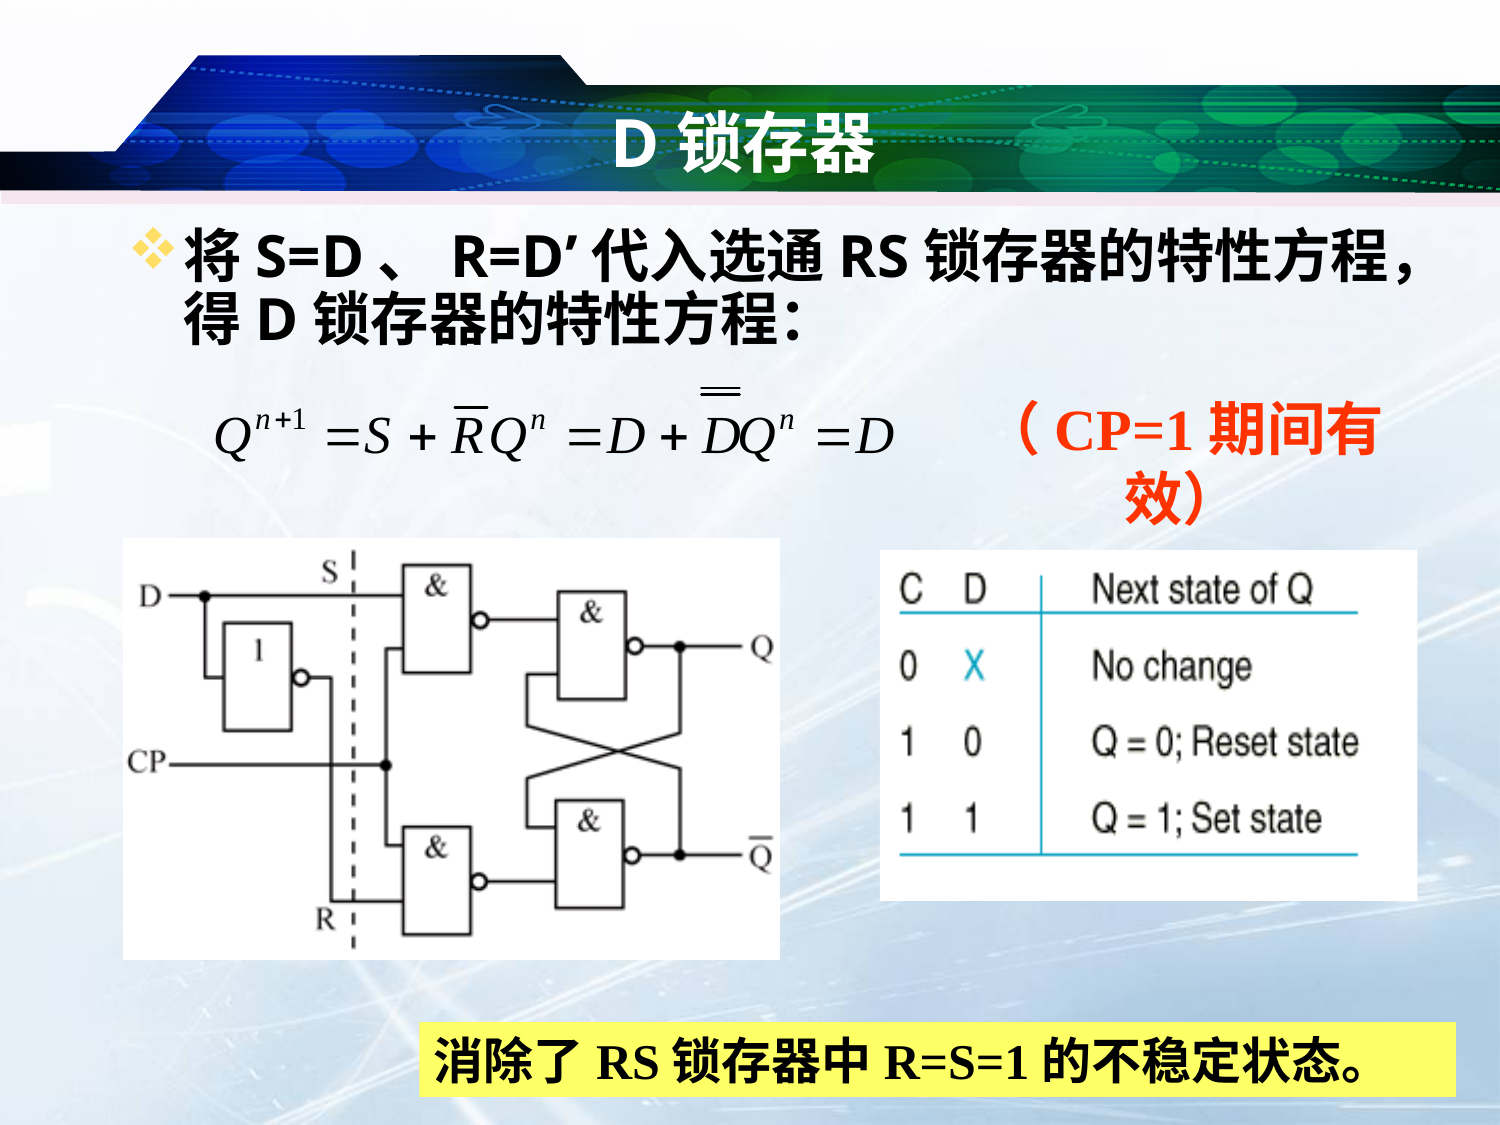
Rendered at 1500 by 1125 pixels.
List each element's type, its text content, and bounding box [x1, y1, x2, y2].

picture [0, 0, 1500, 1125]
title D锁存器 [99, 94, 1388, 188]
list 将S=D、R=D’代入选通RS锁存器的特性方程，得D锁存器的特性方程： [111, 219, 1436, 362]
text_box 消除了RS锁存器中R=S=1的不稳定状态。 [419, 1022, 1456, 1097]
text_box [206, 373, 904, 477]
text_box （CP=1期间有效） [945, 385, 1421, 540]
